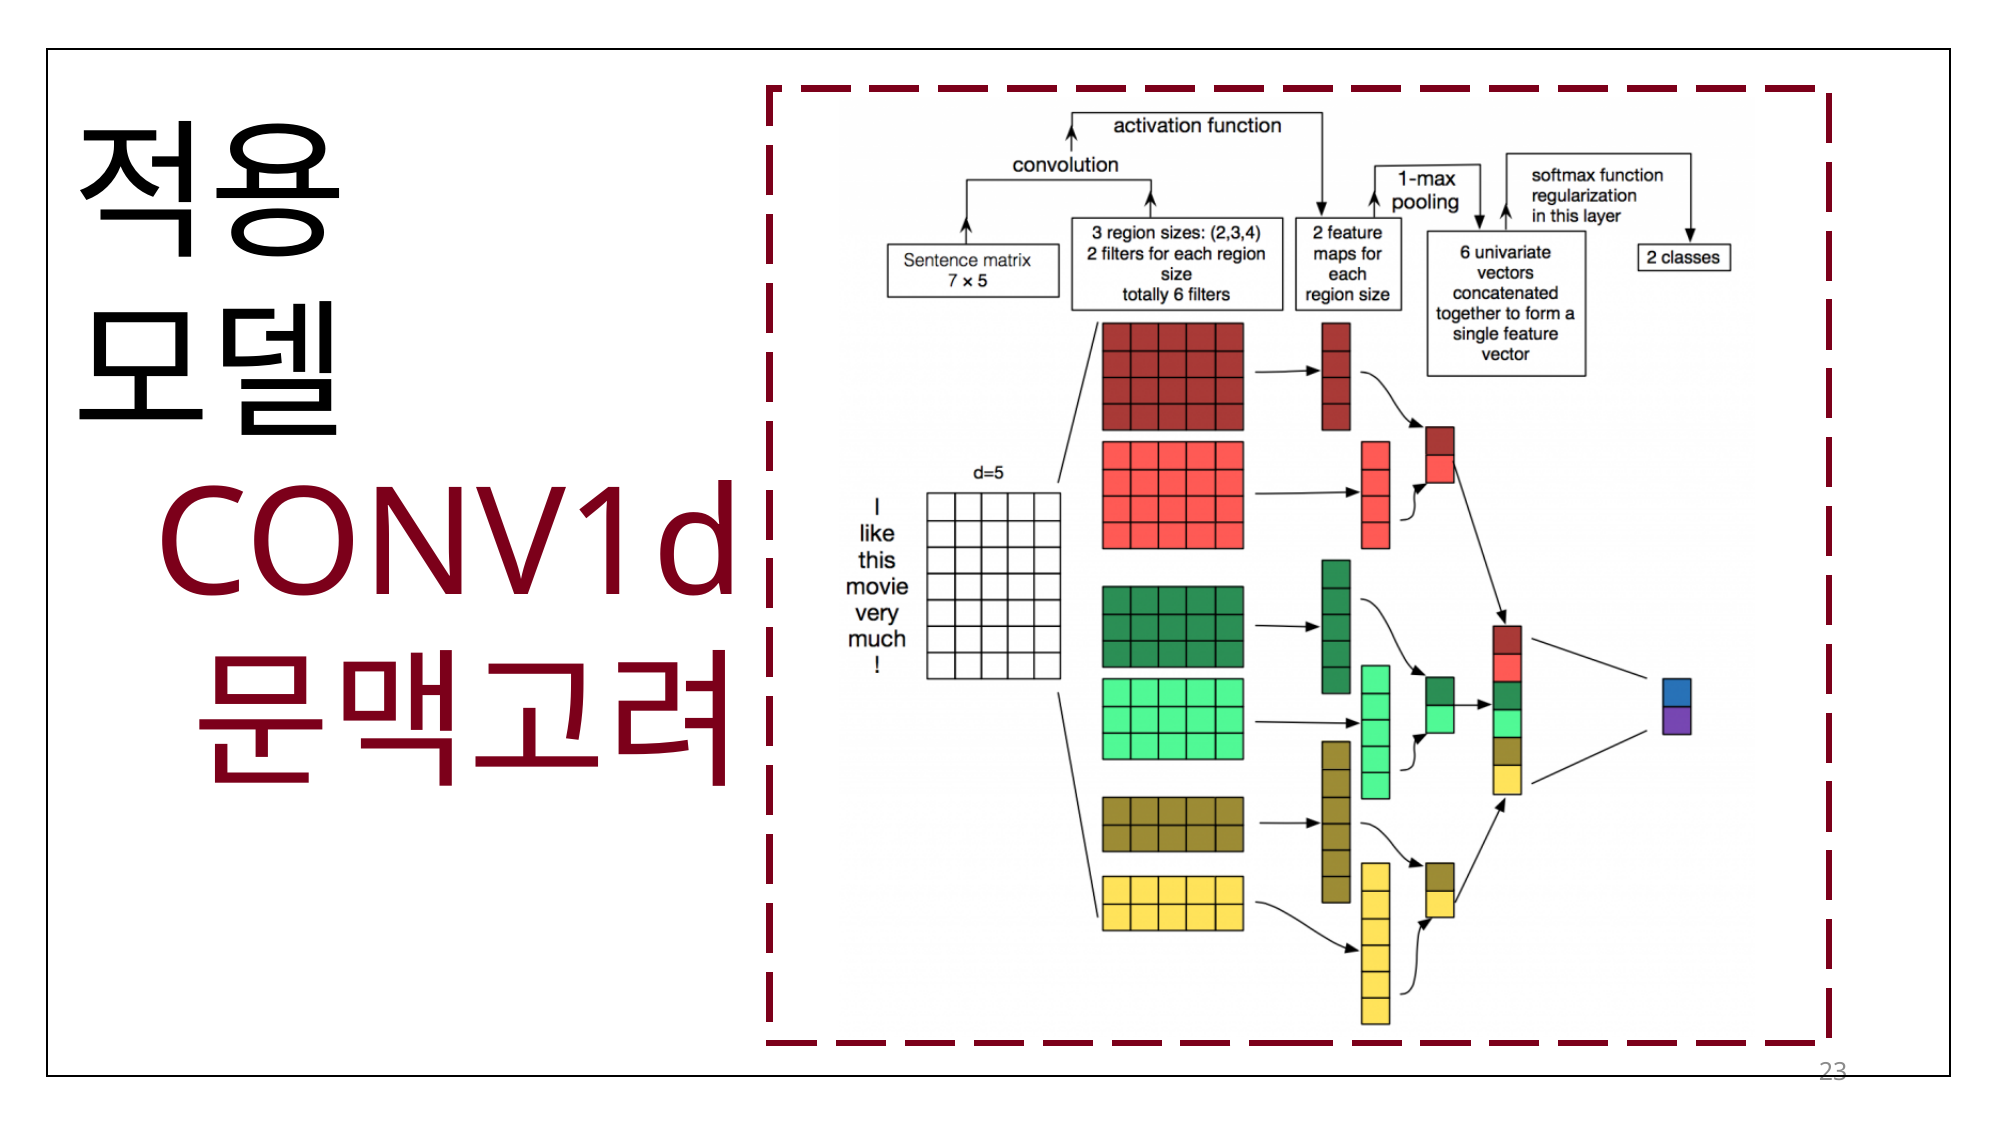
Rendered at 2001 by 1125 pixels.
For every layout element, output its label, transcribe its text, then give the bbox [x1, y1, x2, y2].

picture [839, 97, 1755, 1037]
slide_number 23 [1412, 1077, 1863, 1103]
text_box [46, 48, 1951, 1077]
text_box CONV1d 문맥고려 [138, 437, 760, 813]
text_box 적용 모델 [57, 88, 505, 464]
